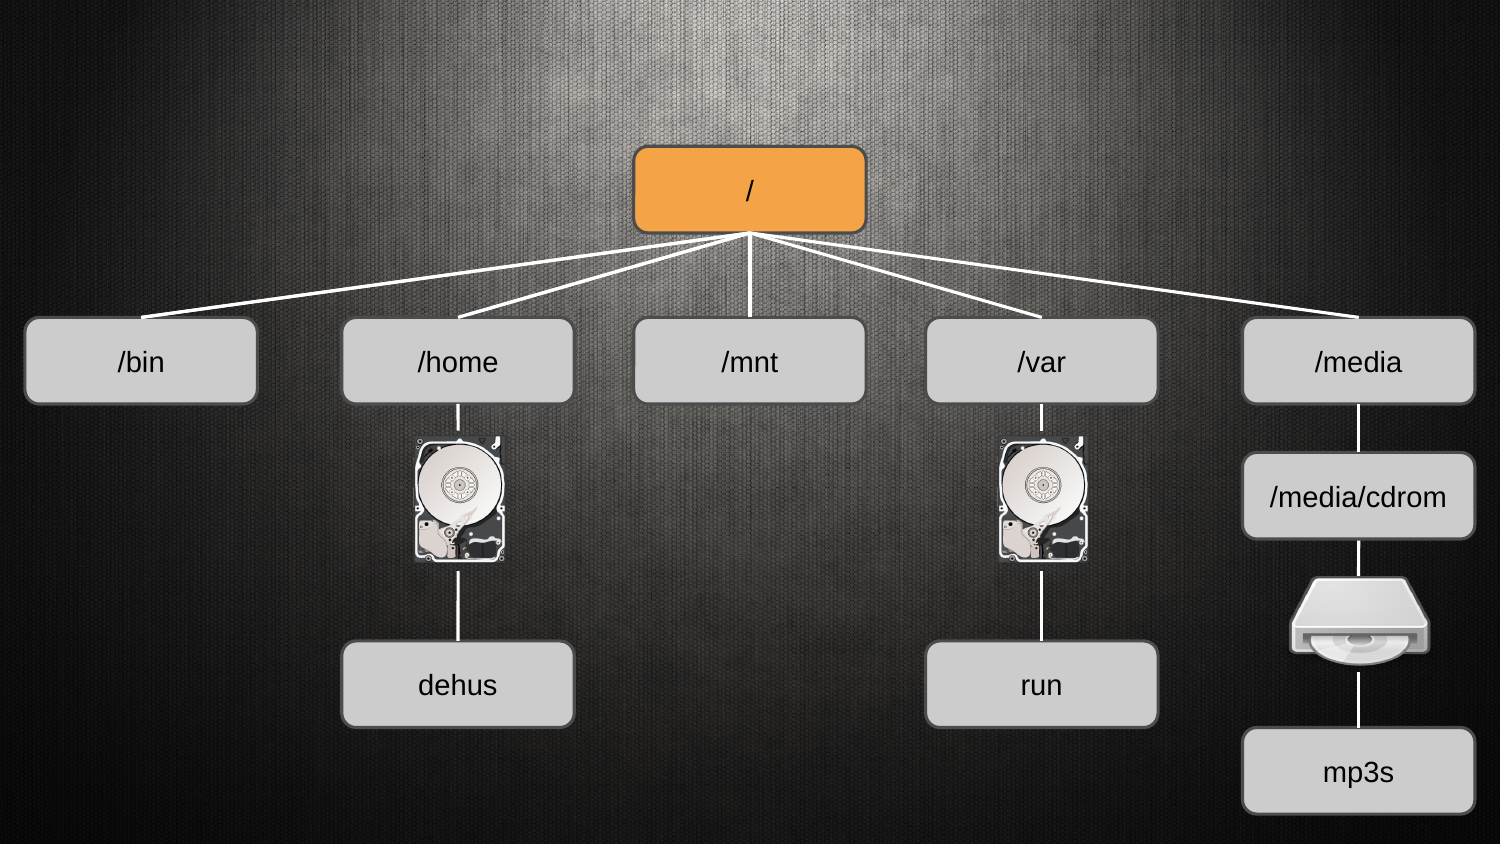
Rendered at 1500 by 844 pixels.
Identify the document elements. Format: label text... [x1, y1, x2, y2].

picture [0, 0, 1500, 844]
text_box / [633, 146, 867, 230]
text_box run [925, 640, 1159, 728]
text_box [457, 232, 751, 318]
text_box /home [341, 328, 575, 405]
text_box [140, 232, 456, 318]
text_box dehus [341, 640, 575, 728]
text_box /bin [24, 317, 258, 405]
text_box /media [1242, 317, 1475, 405]
text_box /mnt [633, 327, 867, 405]
text_box /var [925, 327, 1159, 405]
text_box mp3s [1242, 727, 1475, 815]
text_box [752, 232, 1360, 318]
text_box /media/cdrom [1242, 452, 1475, 540]
